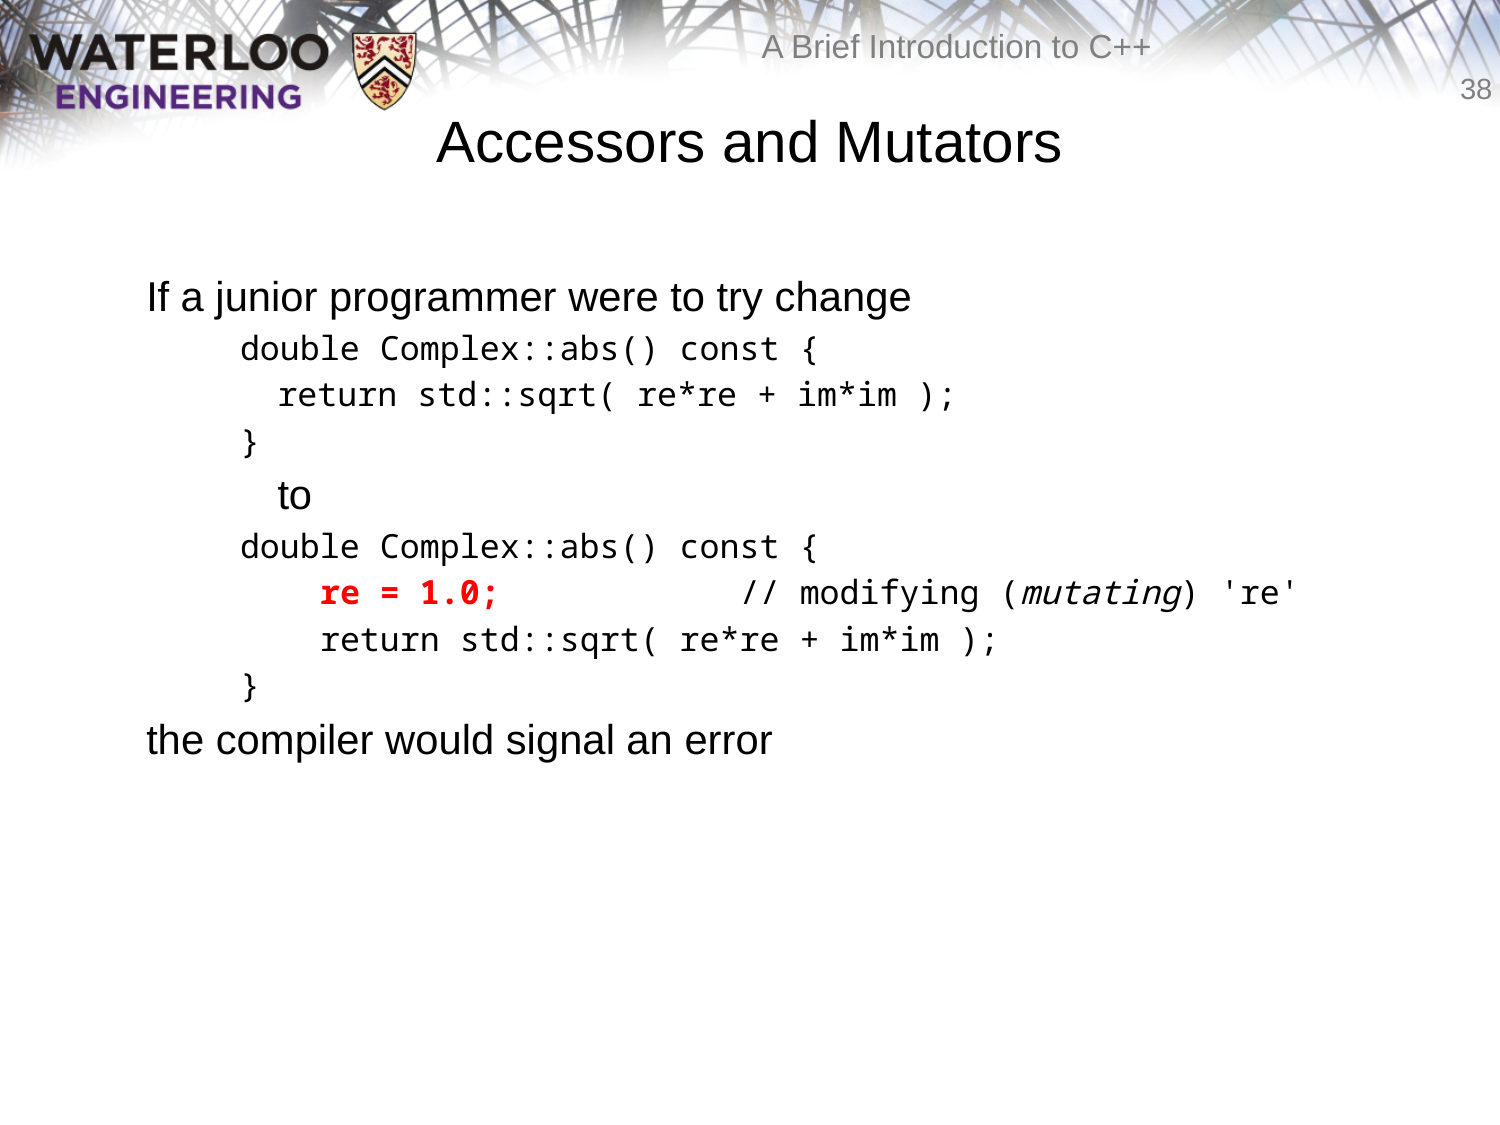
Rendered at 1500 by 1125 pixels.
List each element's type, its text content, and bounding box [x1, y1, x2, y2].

picture [0, 0, 1500, 1125]
list If a junior programmer were to try change double Complex::abs() const { return std::sqrt( re*re + im*im ); } to double Complex::abs() const { re = 1.0; // modifying (mutating) 're' return std::sqrt( re*re + im*im ); } the compiler would signal an error [74, 262, 1426, 1006]
title Accessors and Mutators [74, 44, 1426, 233]
